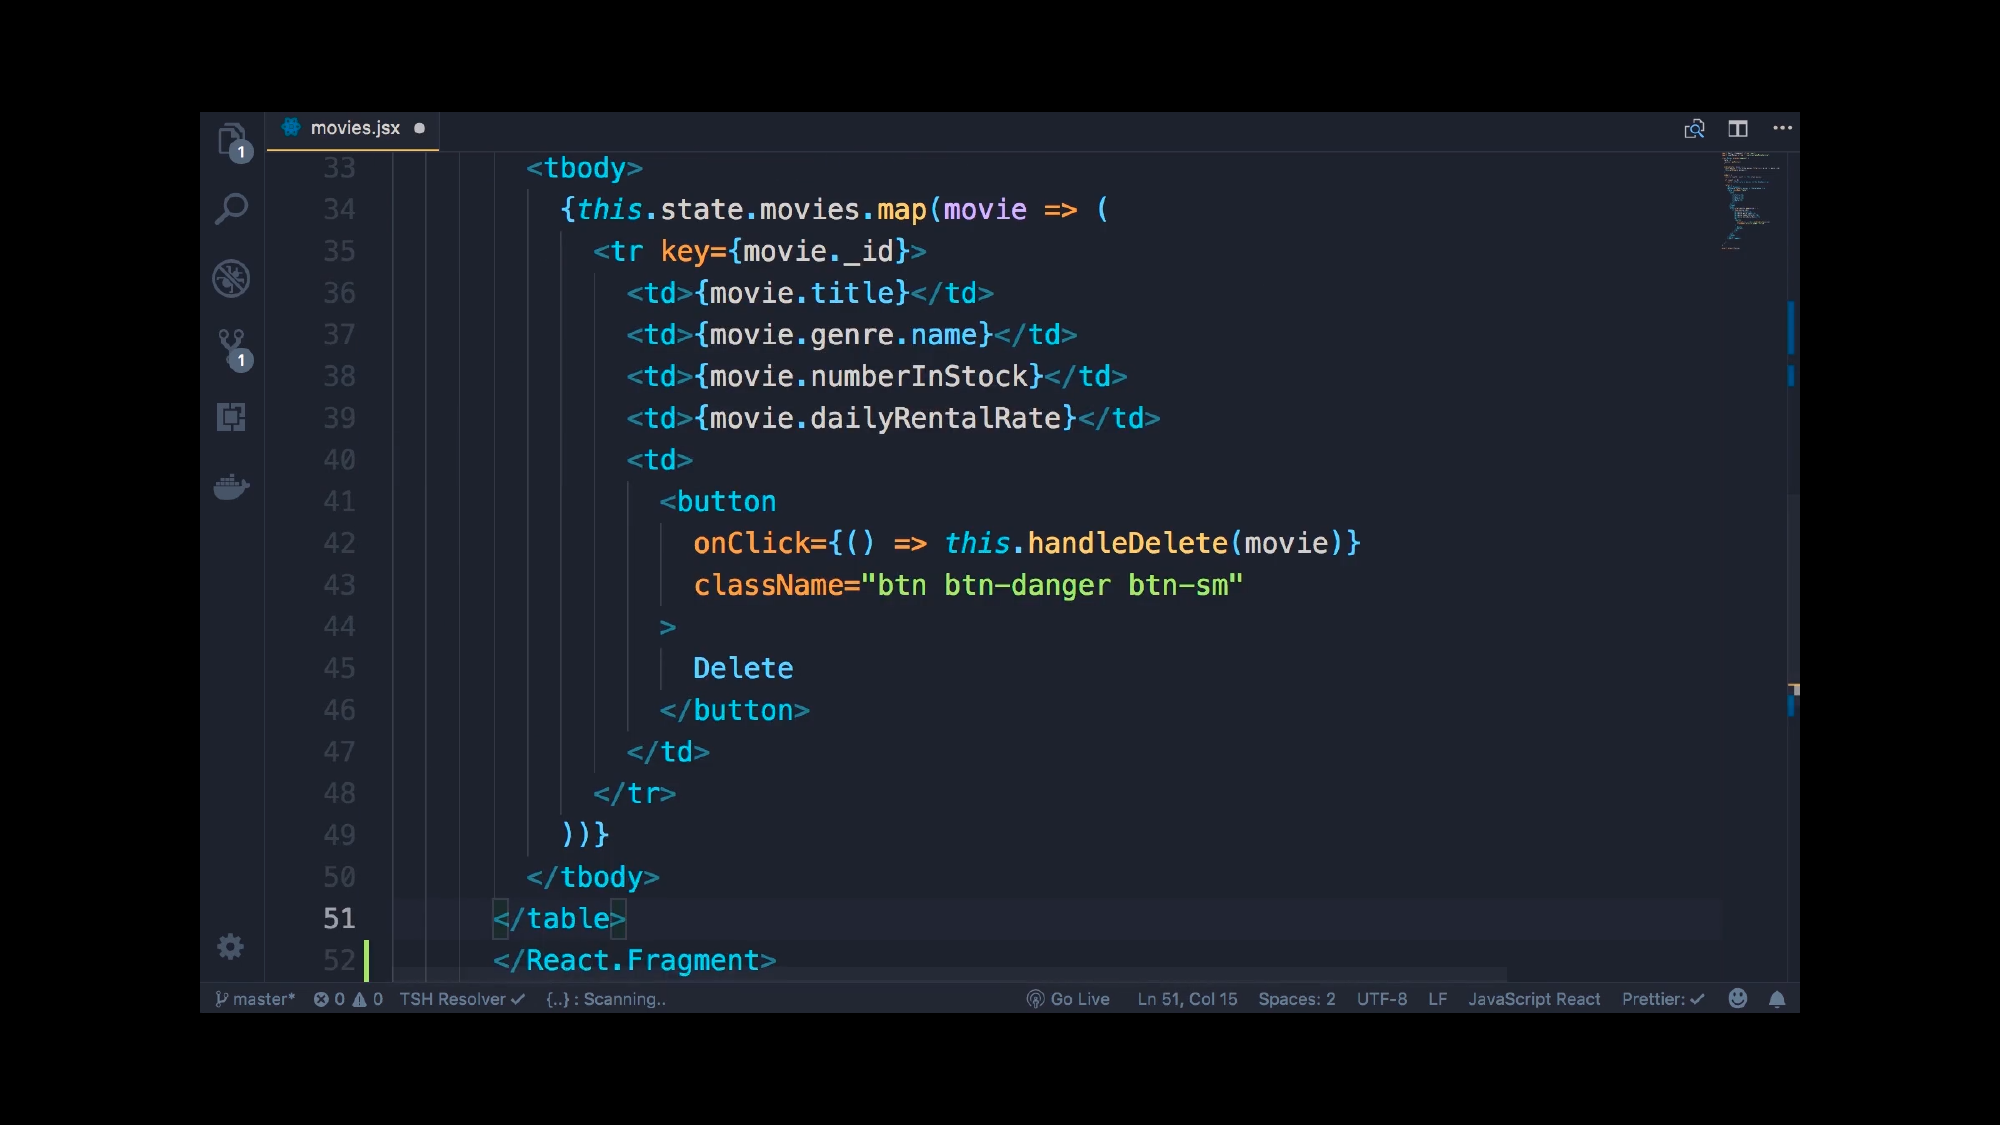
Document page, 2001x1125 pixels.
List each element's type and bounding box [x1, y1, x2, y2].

picture [199, 112, 1800, 1013]
